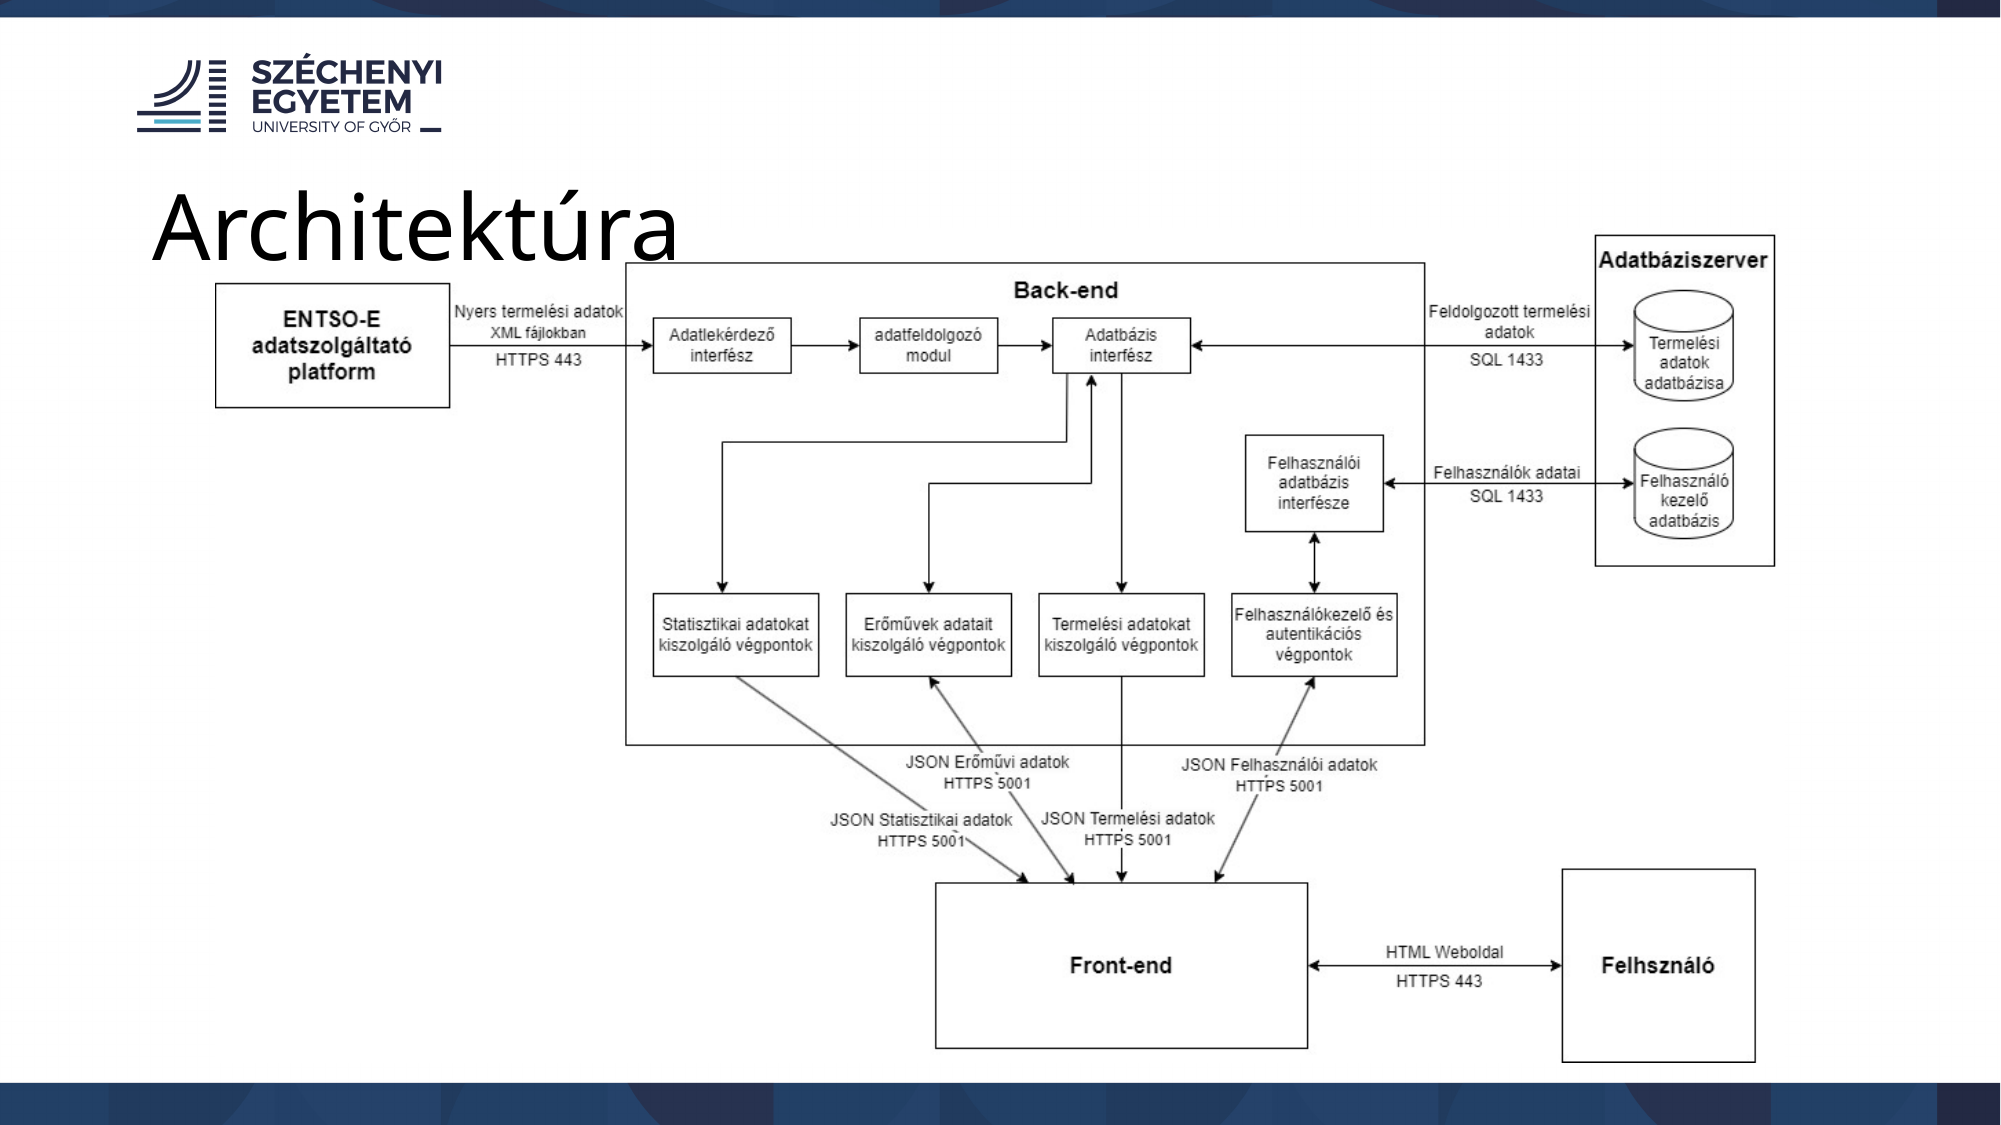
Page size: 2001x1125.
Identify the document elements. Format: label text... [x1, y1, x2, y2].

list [215, 224, 1785, 1063]
title Architektúra [137, 151, 1863, 310]
picture [0, 0, 2001, 1125]
